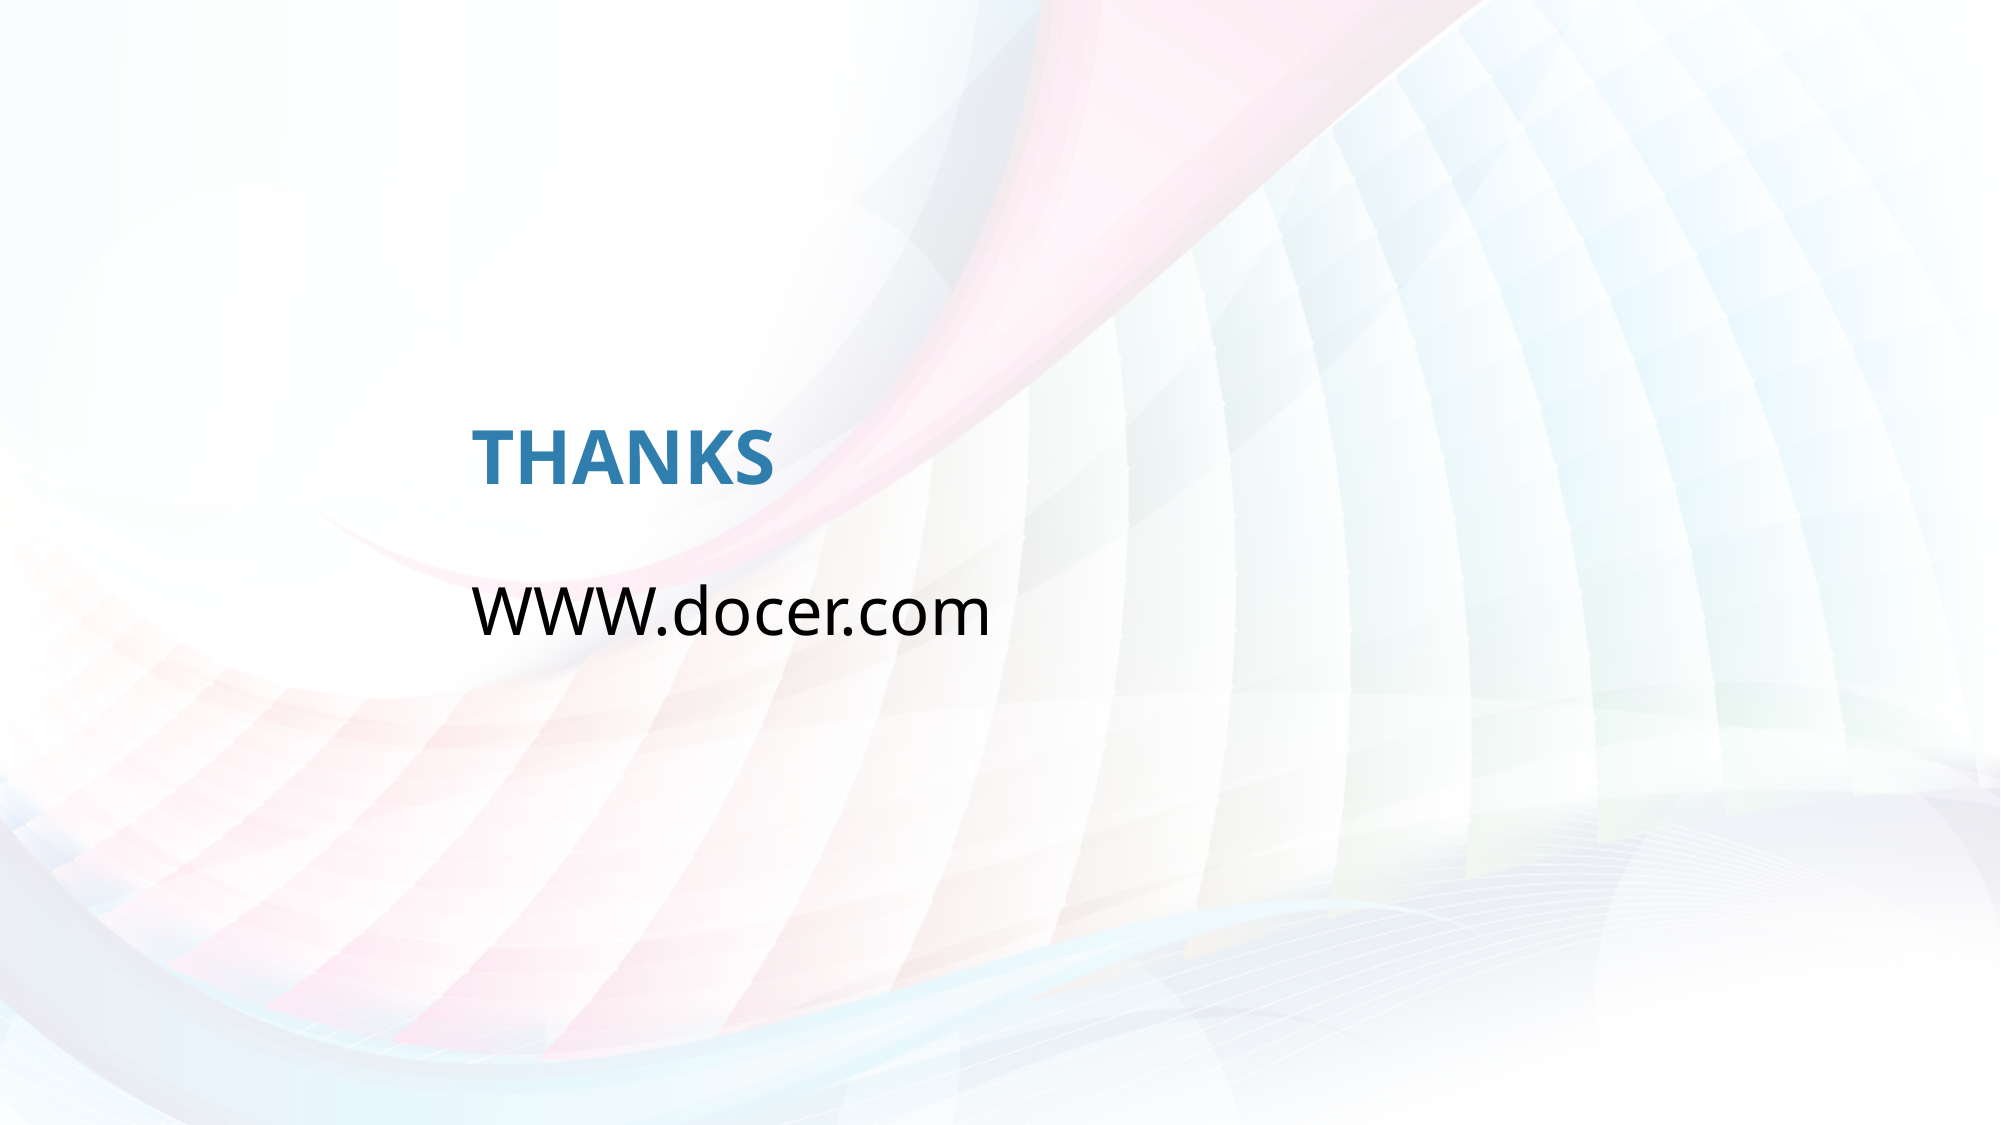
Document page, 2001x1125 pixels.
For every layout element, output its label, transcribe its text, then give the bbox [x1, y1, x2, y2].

picture [0, 0, 2001, 1125]
title THANKS [456, 377, 1544, 543]
subtitle WWW.docer.com [456, 561, 1544, 666]
